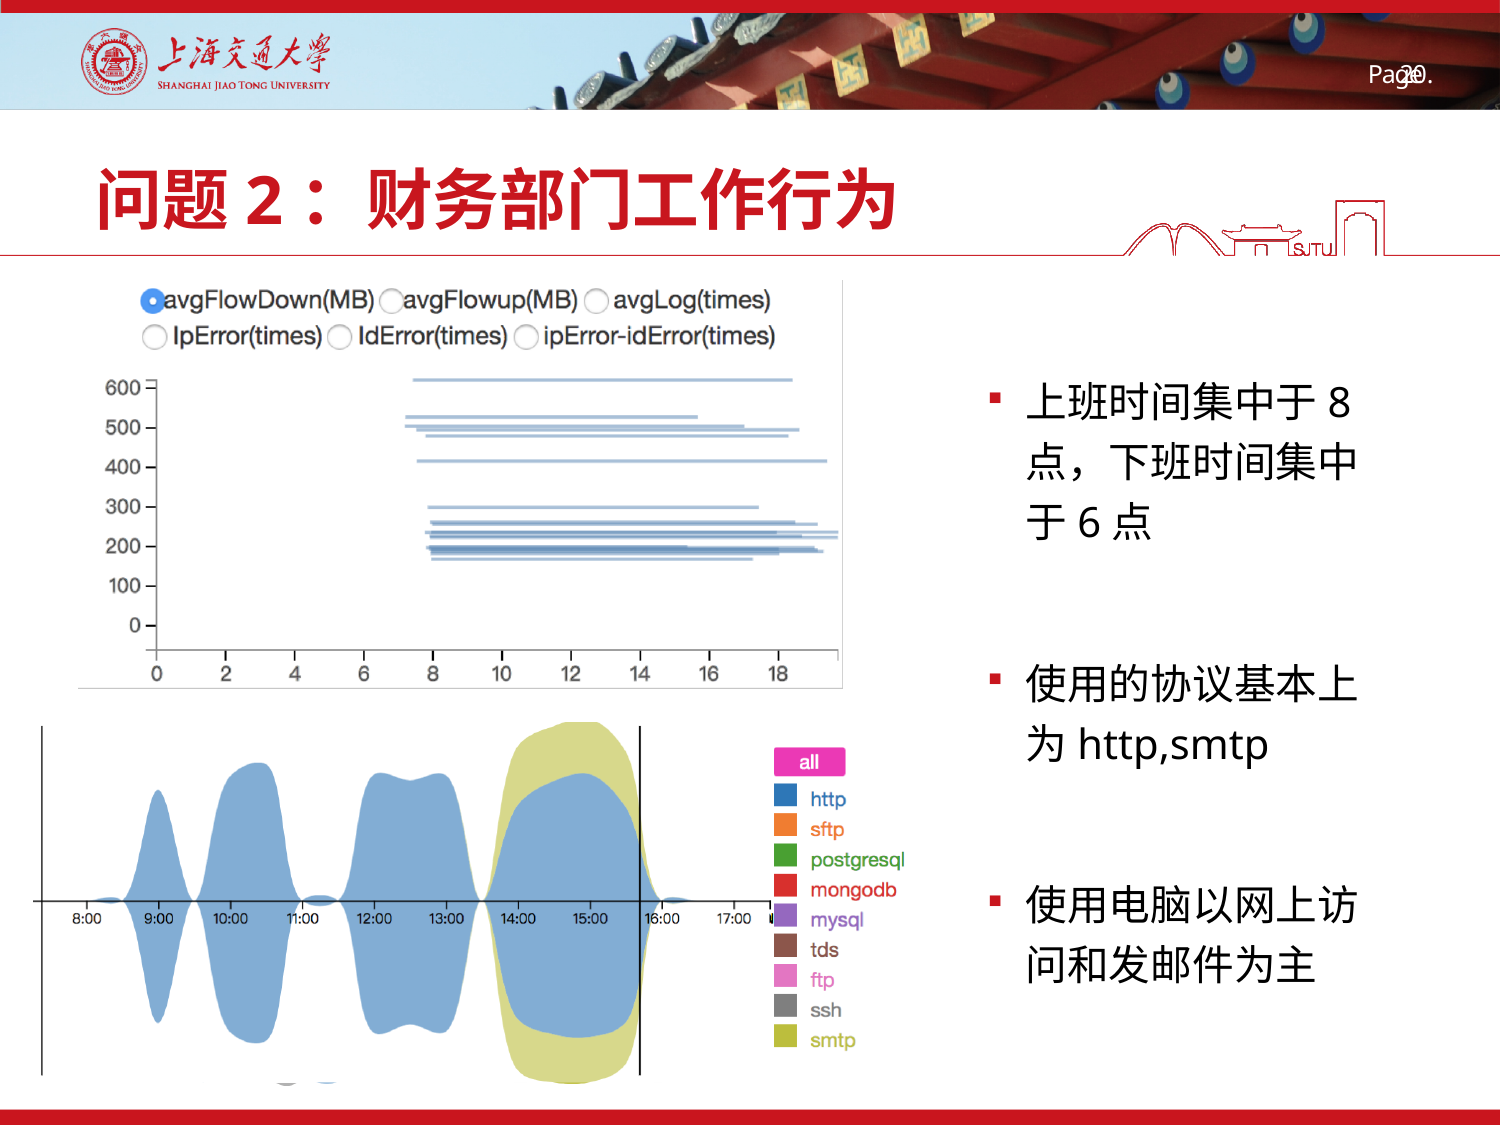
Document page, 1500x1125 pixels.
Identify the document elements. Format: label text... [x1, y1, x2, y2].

picture [20, 717, 908, 1089]
picture [0, 200, 1500, 256]
title 问题2：财务部门工作行为 [81, 160, 1455, 255]
picture [0, 0, 1500, 110]
picture [59, 271, 843, 689]
text_box 上班时间集中于8点，下班时间集中于6点 使用的协议基本上为http,smtp 使用电脑以网上访问和发邮件为主 [973, 358, 1406, 1072]
